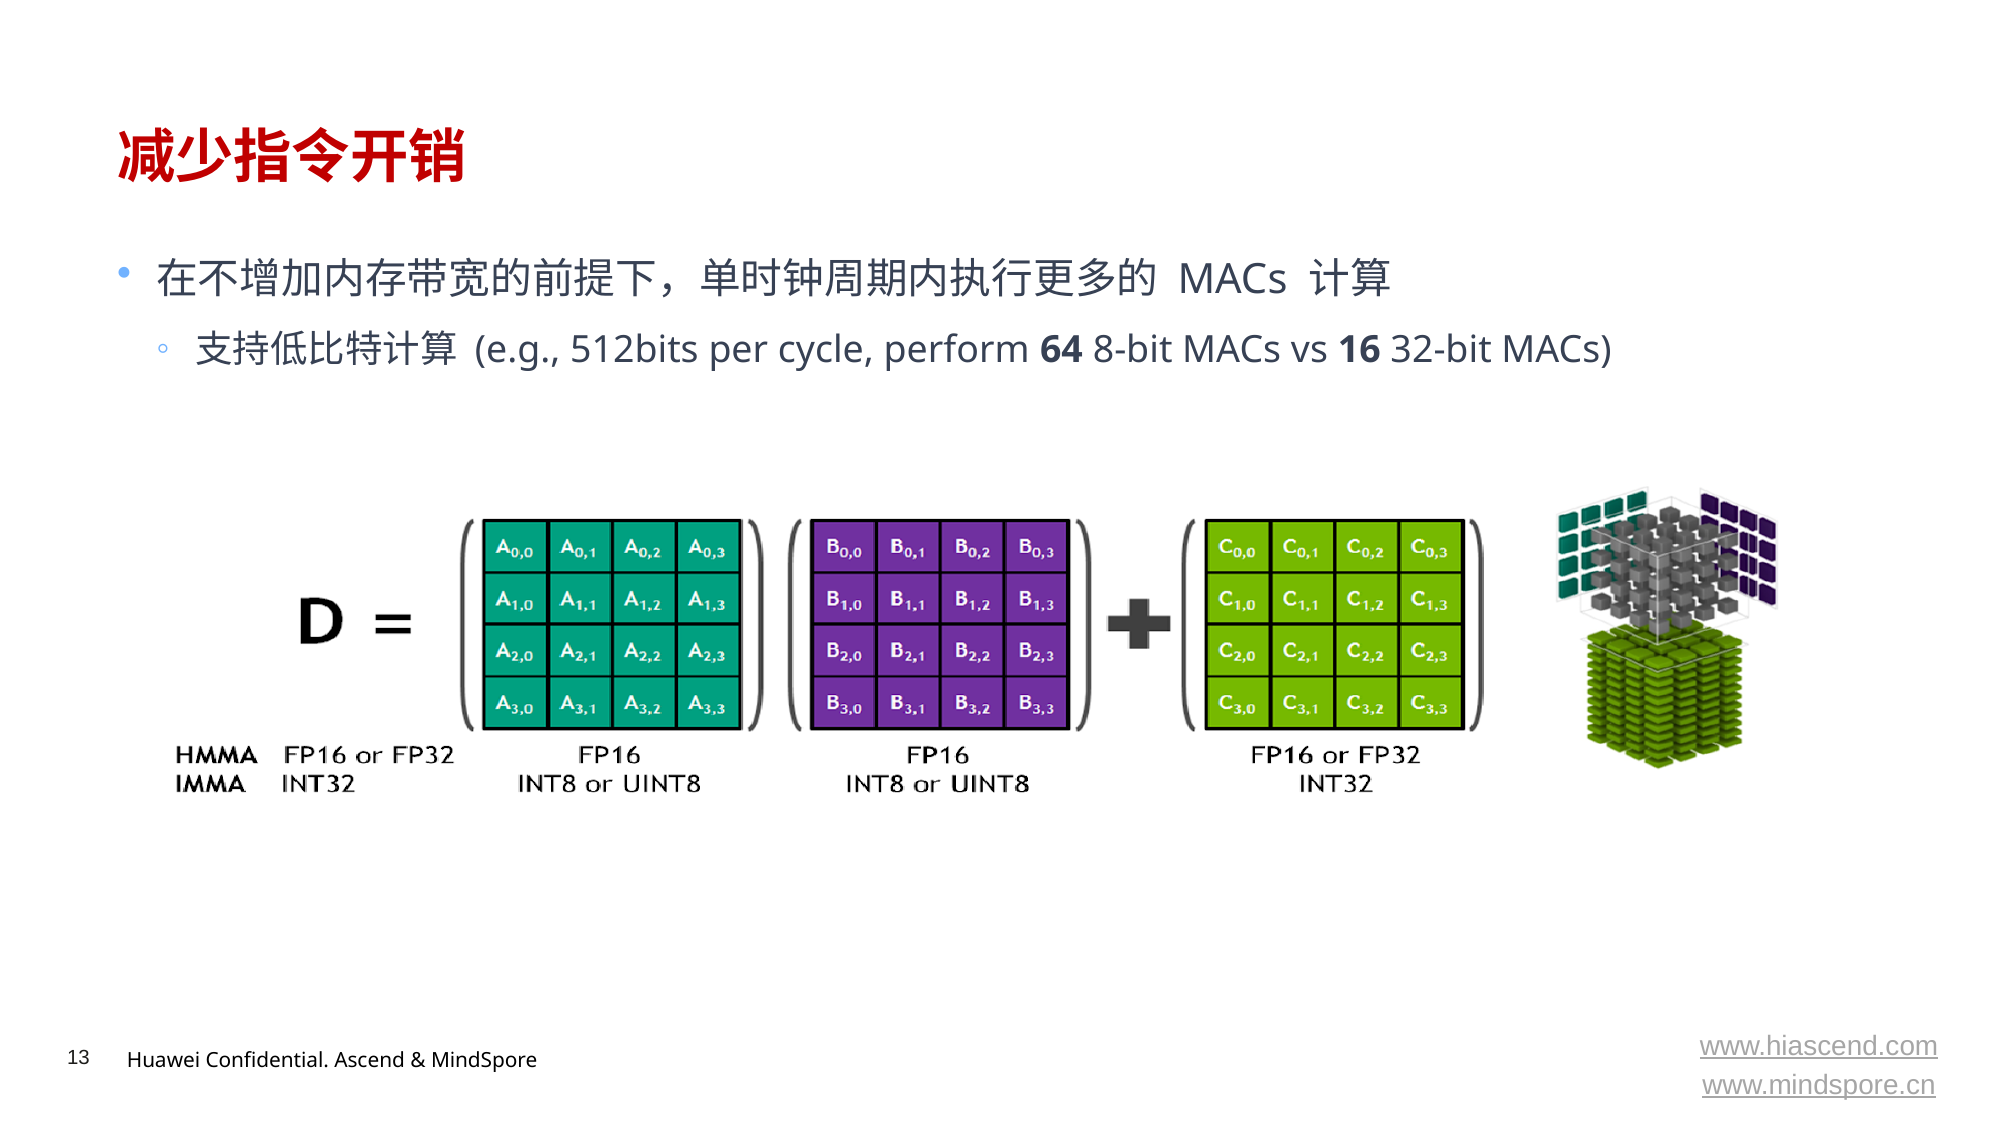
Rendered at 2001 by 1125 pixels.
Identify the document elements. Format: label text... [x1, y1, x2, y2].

title 减少指令开销 [102, 111, 1901, 209]
list 在不增加内存带宽的前提下，单时钟周期内执行更多的 MACs 计算 支持低比特计算 (e.g., 512bits per cycle, perform 64 8-bit MACs vs 16 32-bit MACs) [102, 219, 1901, 716]
picture [124, 467, 1899, 859]
